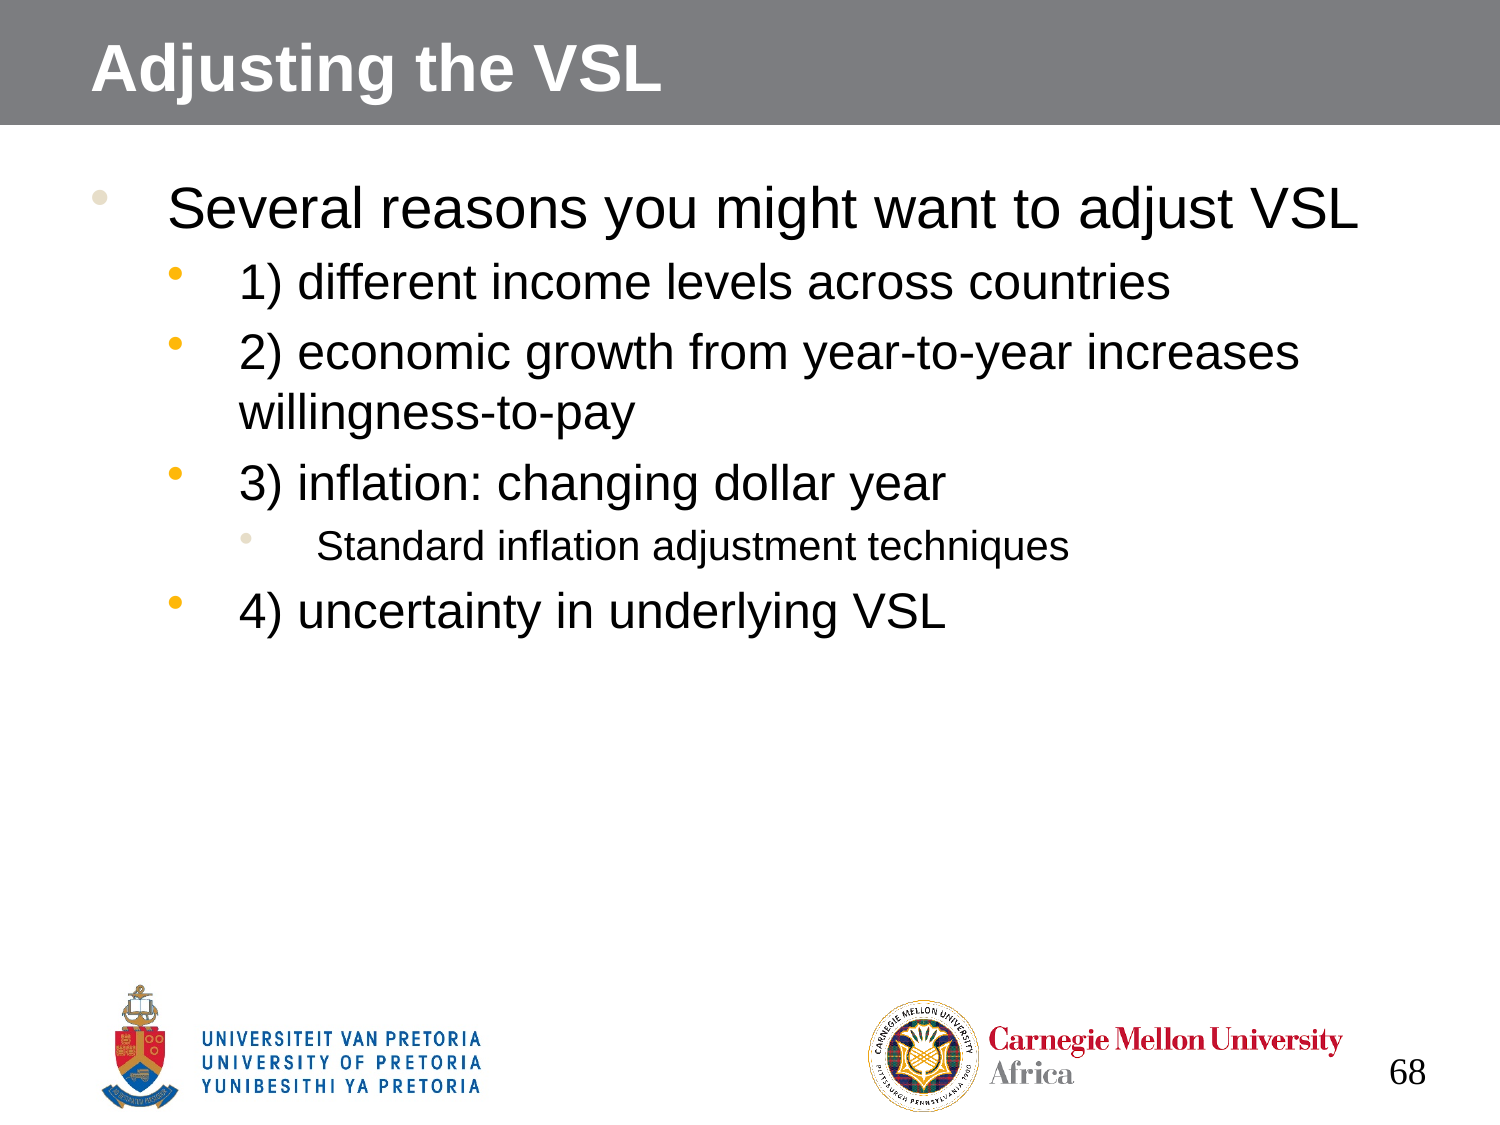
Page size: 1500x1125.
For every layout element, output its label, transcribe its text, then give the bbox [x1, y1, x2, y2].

picture [868, 1000, 979, 1112]
list Several reasons you might want to adjust VSL 1) different income levels across countries 2) economic growth from year-to-year increases willingness-to-pay 3) inflation: changing dollar year Standard inflation adjustment techniques 4) uncertainty in underlying VSL [75, 162, 1425, 979]
picture [989, 1026, 1343, 1084]
picture [92, 980, 495, 1112]
title Adjusting the VSL [75, 12, 1425, 113]
